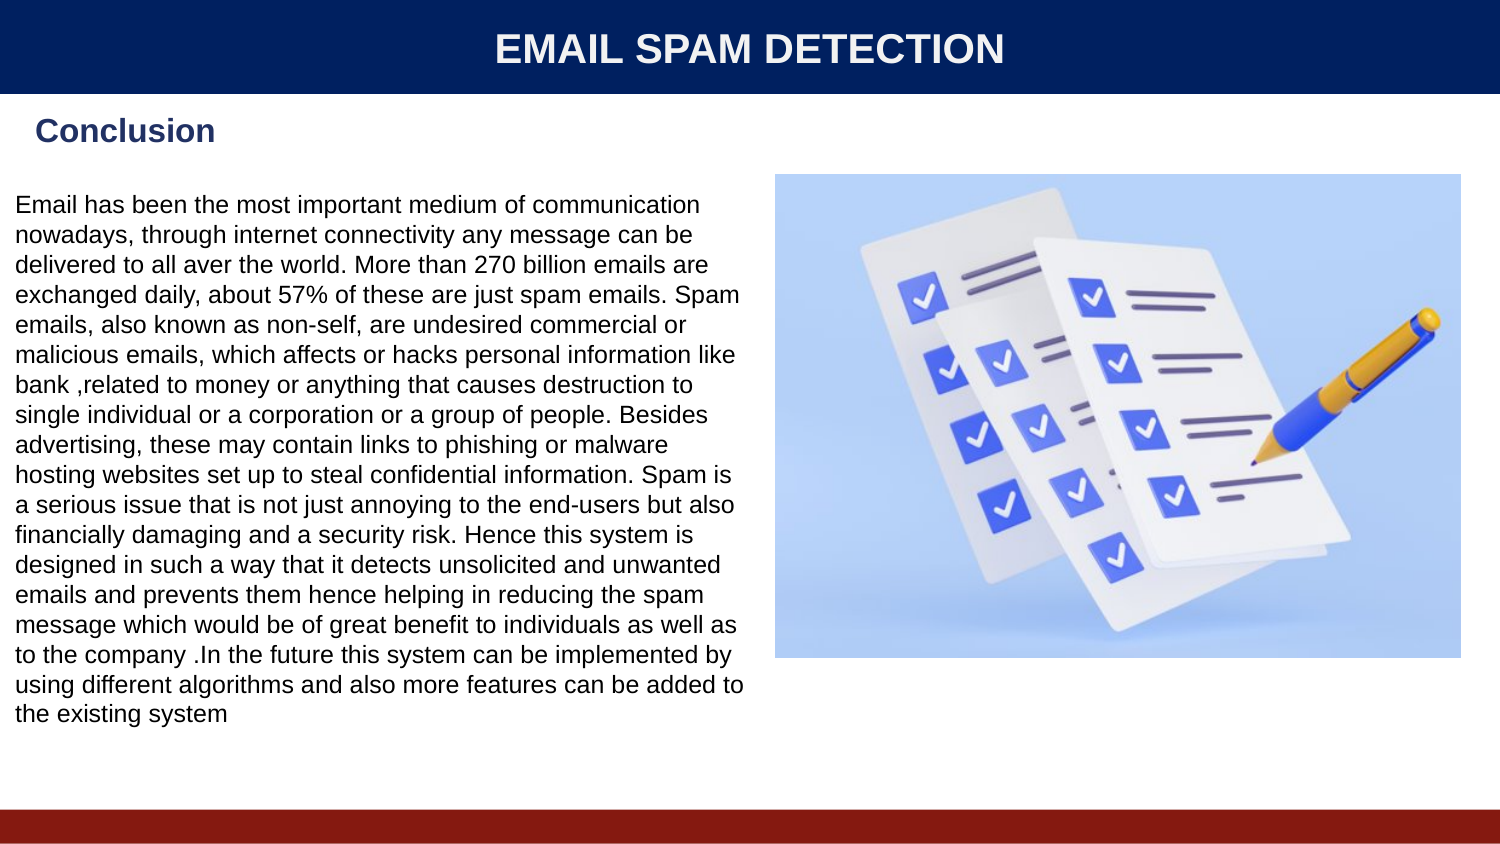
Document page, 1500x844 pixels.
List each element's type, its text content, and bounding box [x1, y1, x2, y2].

text_box Conclusion [20, 94, 502, 147]
text_box Email has been the most important medium of communication nowadays, through internet connectivity any message can be delivered to all aver the world. More than 270 billion emails are exchanged daily, about 57% of these are just spam emails. Spam emails, also known as non-self, are undesired commercial or malicious emails, which affects or hacks personal information like bank ,related to money or anything that causes destruction to single individual or a corporation or a group of people. Besides advertising, these may contain links to phishing or malware hosting websites set up to steal confidential information. Spam is a serious issue that is not just annoying to the end-users but also financially damaging and a security risk. Hence this system is designed in such a way that it detects unsolicited and unwanted emails and prevents them hence helping in reducing the spam message which would be of great benefit to individuals as well as to the company .In the future this system can be implemented by using different algorithms and also more features can be added to the existing system [0, 174, 768, 743]
text_box EMAIL SPAM DETECTION [0, 0, 1500, 94]
picture [775, 173, 1461, 658]
